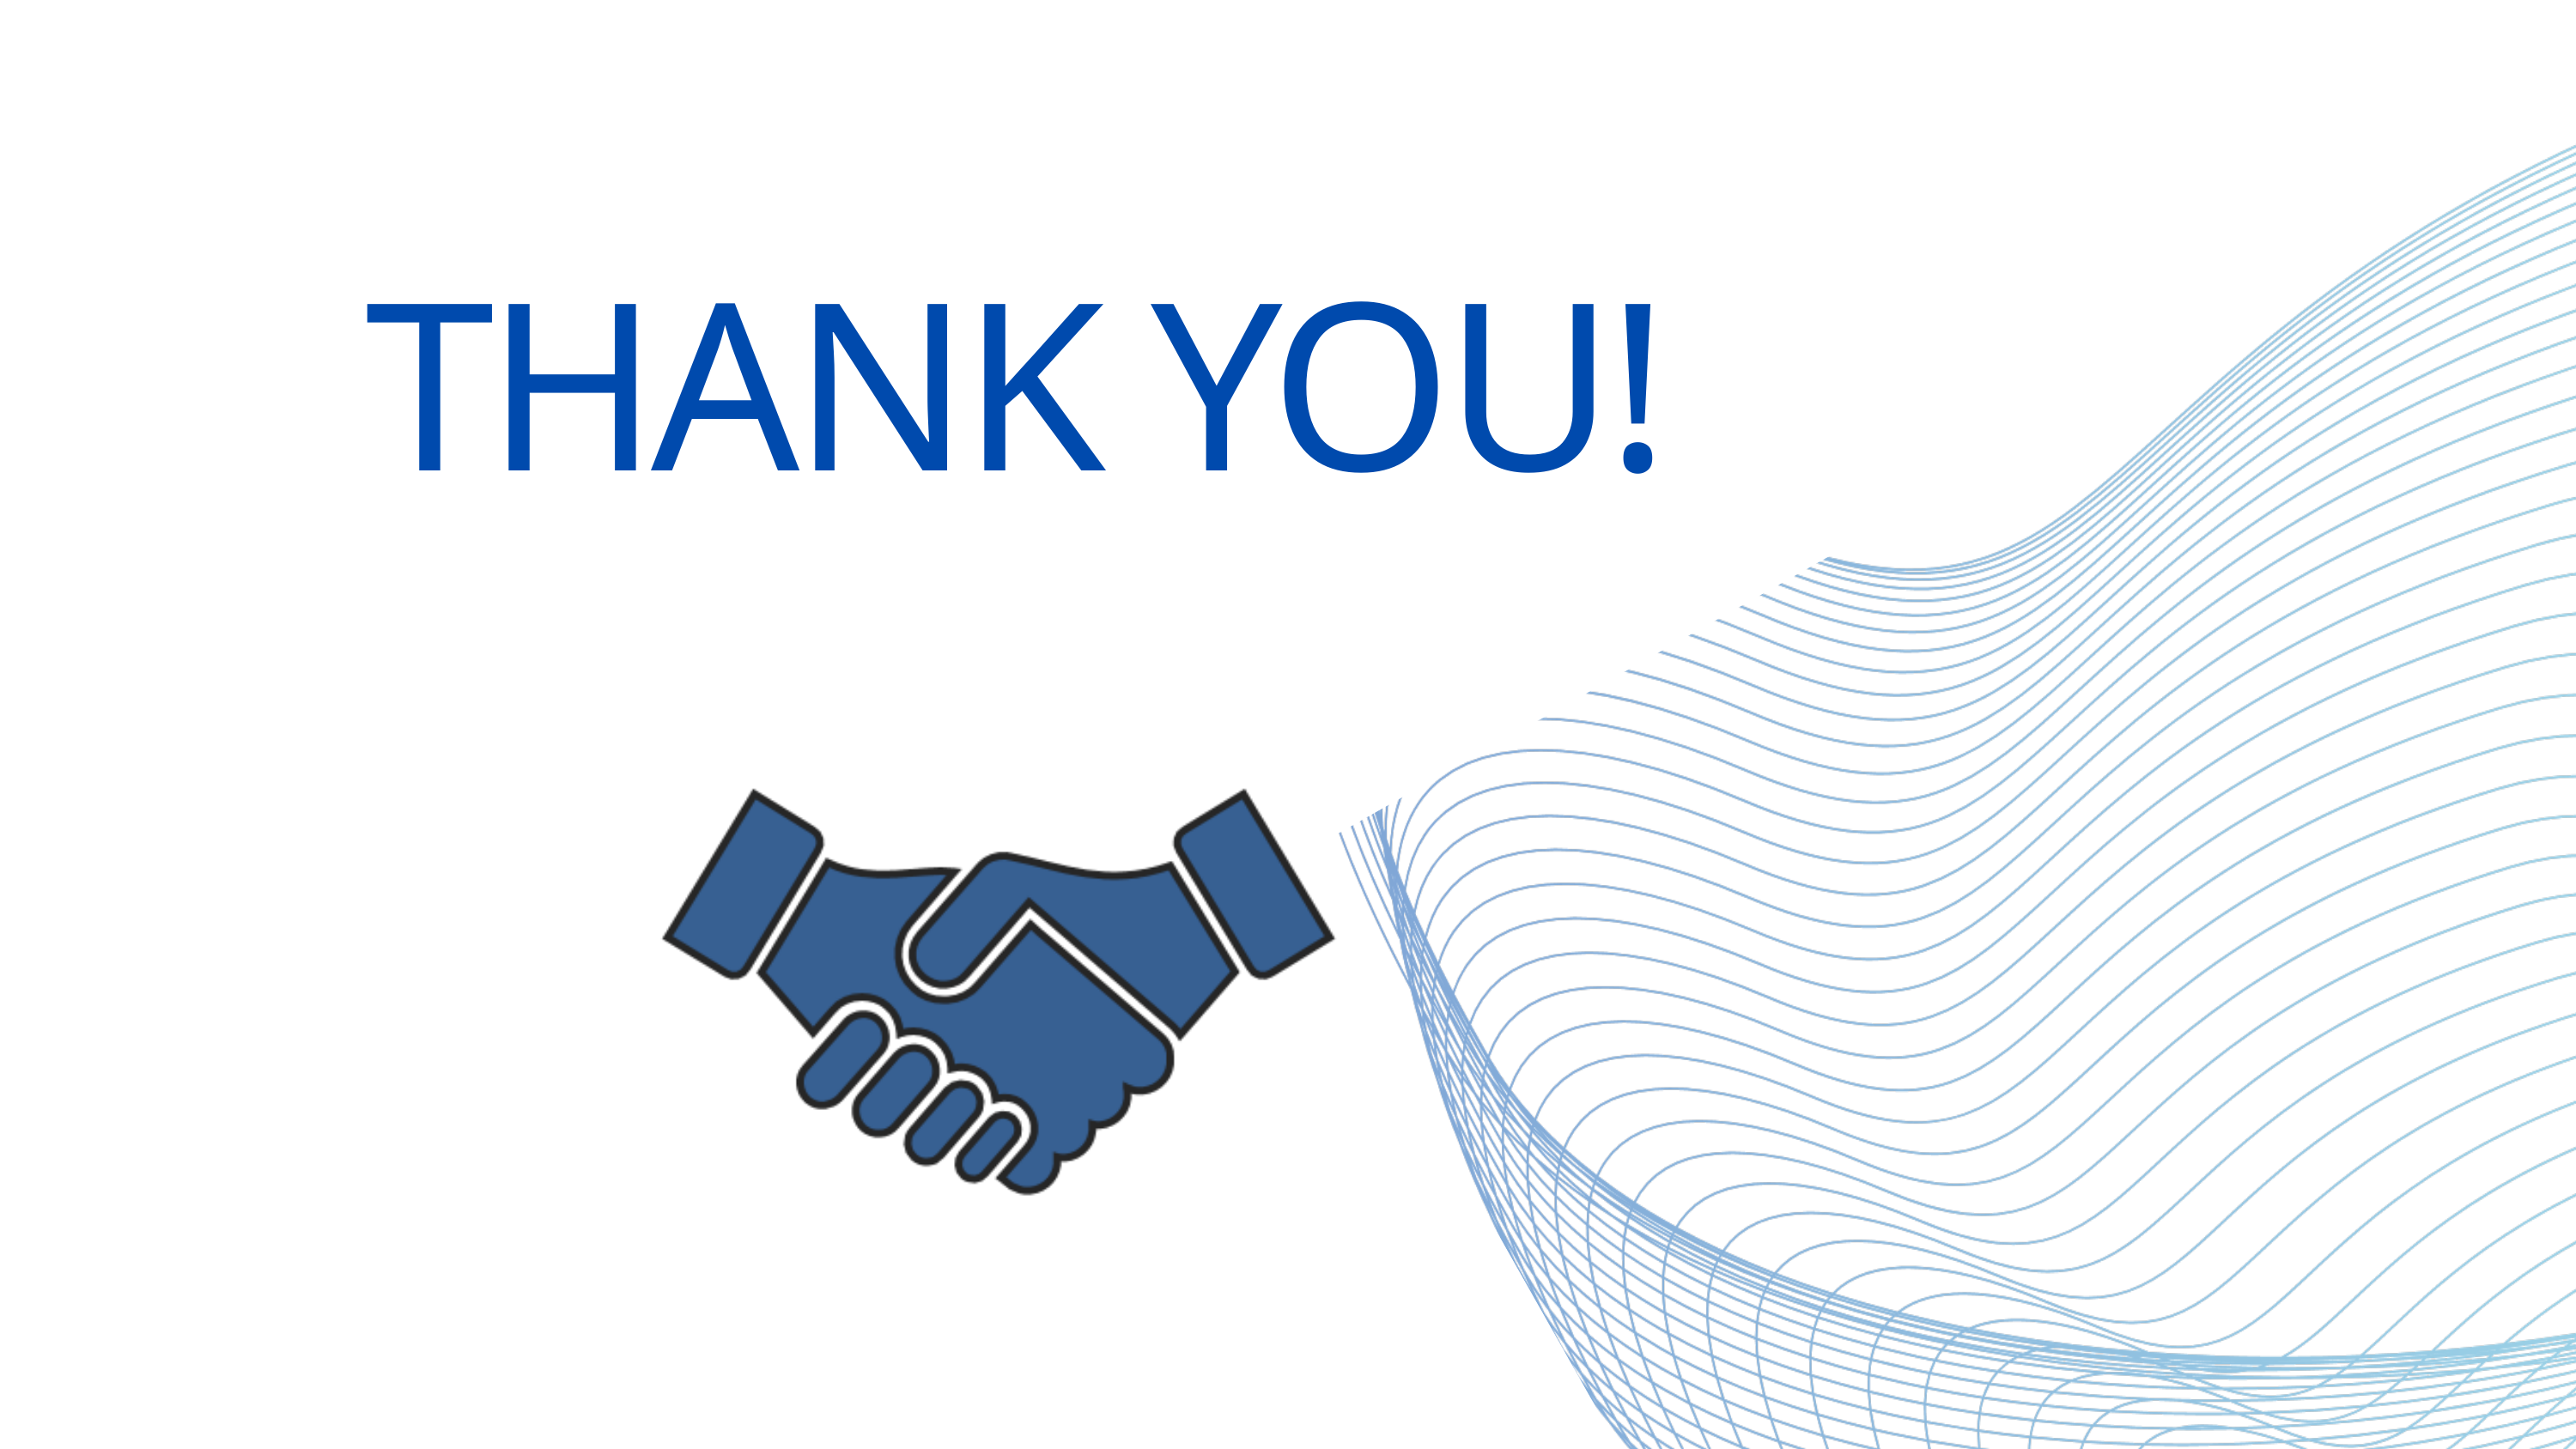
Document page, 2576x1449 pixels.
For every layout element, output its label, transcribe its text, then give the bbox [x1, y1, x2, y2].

text_box [1369, 702, 1610, 1046]
text_box THANK YOU! [365, 284, 1874, 518]
text_box [1392, 135, 2576, 1449]
picture [633, 627, 1365, 1360]
